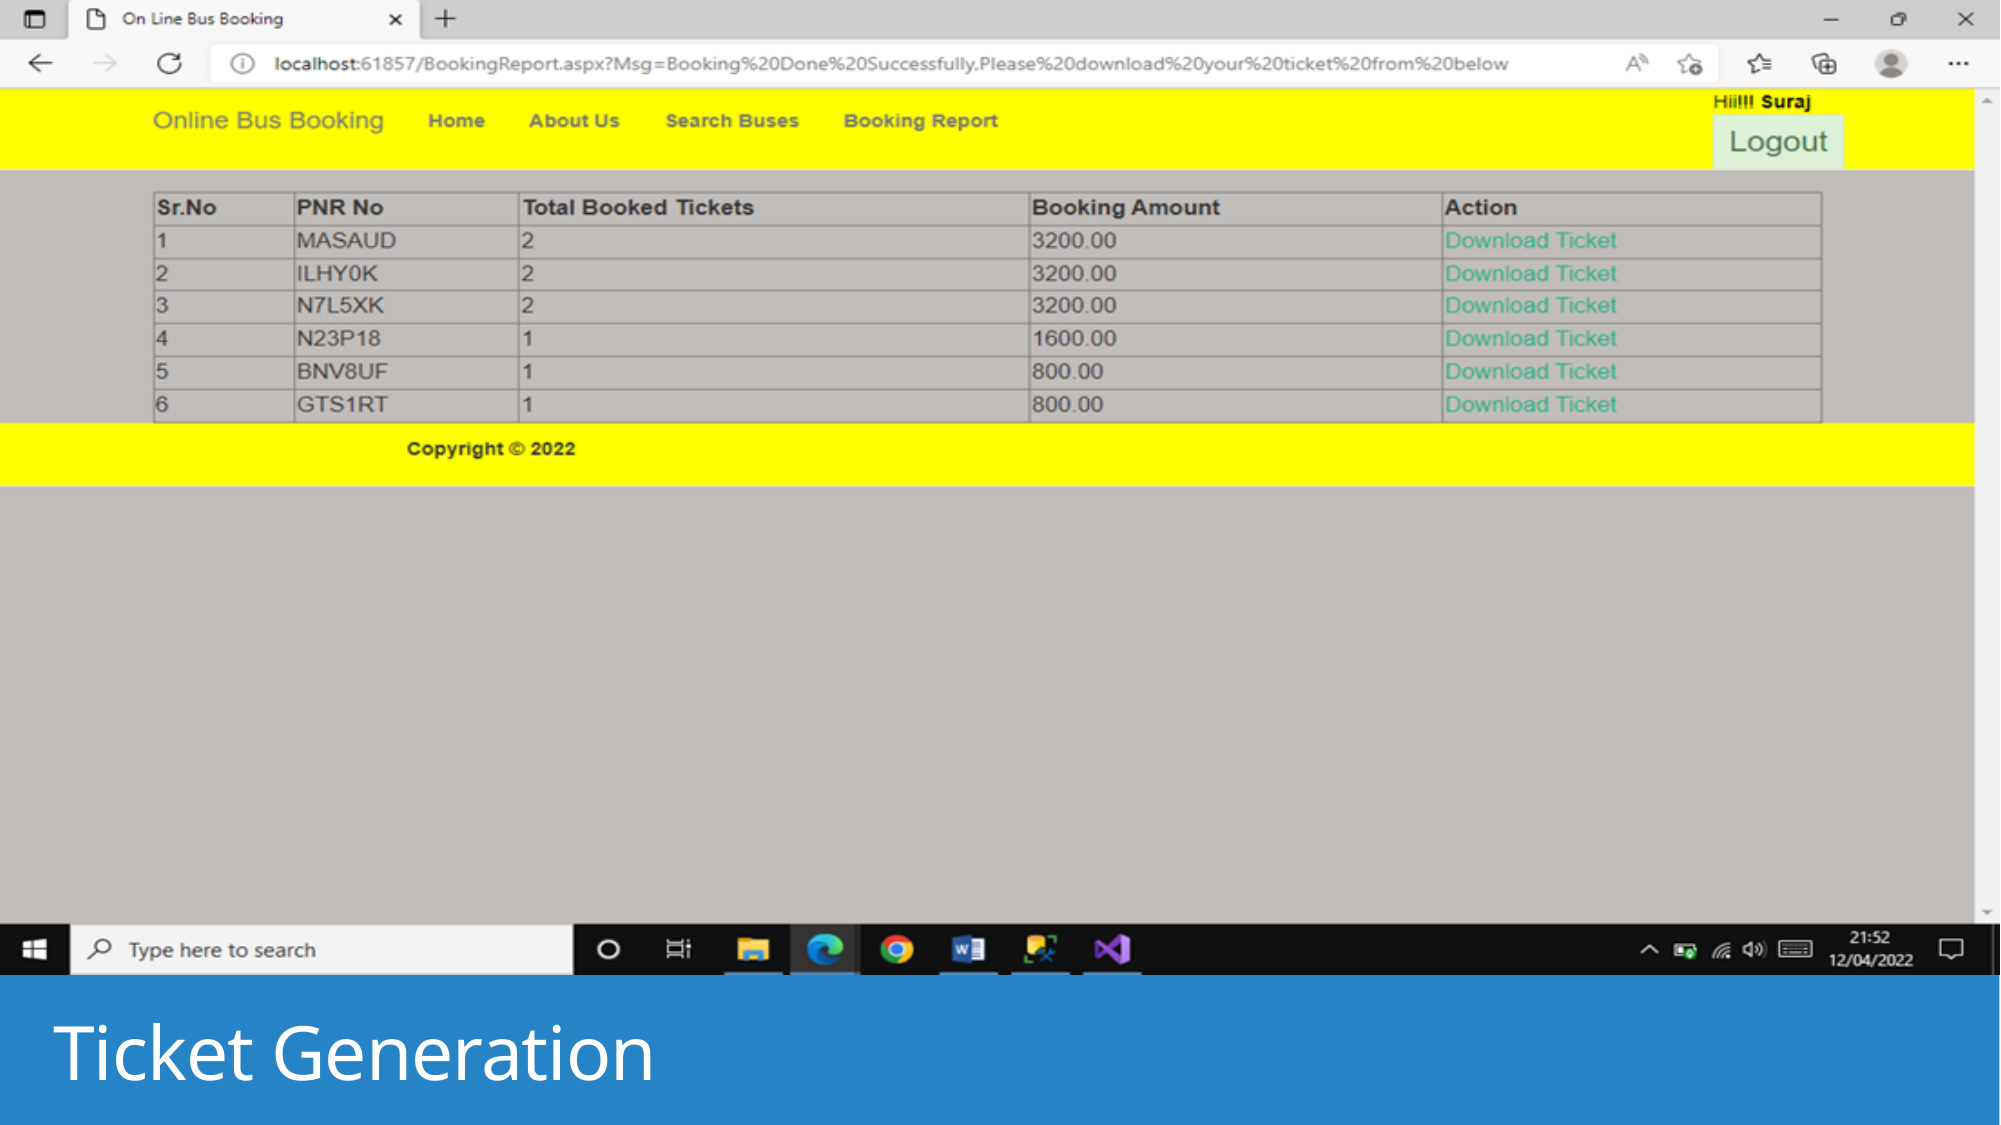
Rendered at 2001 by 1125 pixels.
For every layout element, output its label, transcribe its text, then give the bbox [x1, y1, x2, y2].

picture [0, 0, 2000, 976]
title Ticket Generation [38, 986, 1698, 1096]
